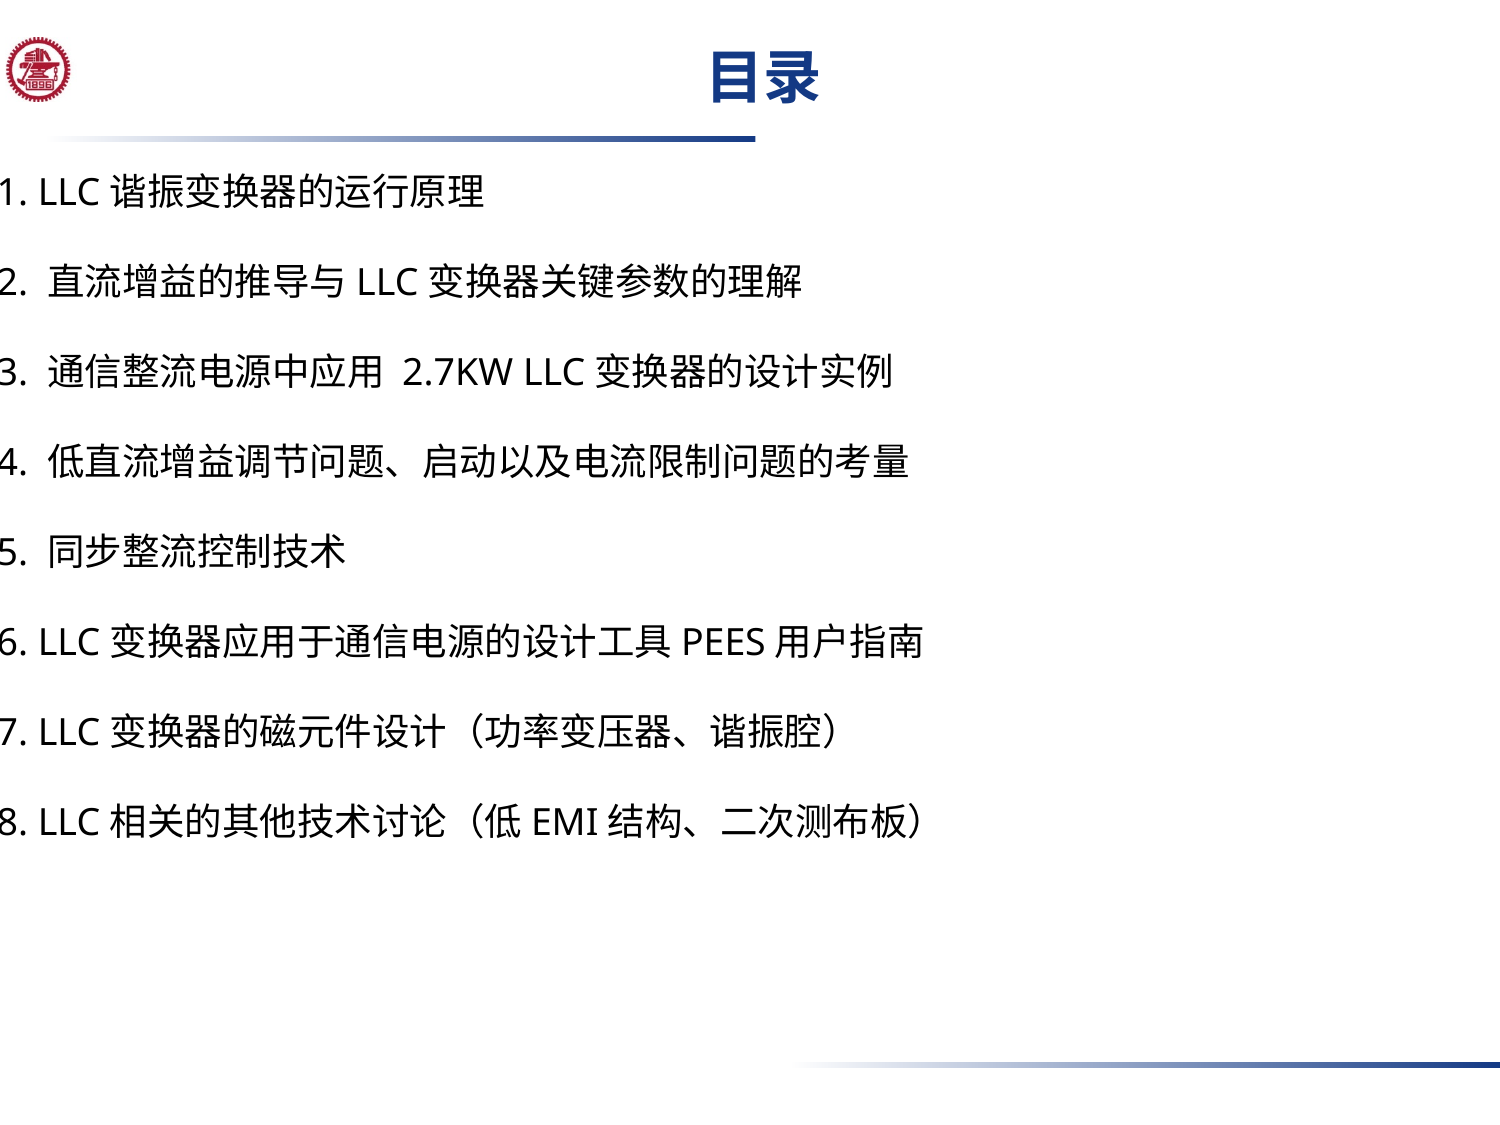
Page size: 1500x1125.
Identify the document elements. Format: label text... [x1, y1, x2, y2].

picture [5, 37, 77, 102]
text_box 1. LLC谐振变换器的运行原理 2. 直流增益的推导与LLC变换器关键参数的理解 3. 通信整流电源中应用 2.7KW LLC变换器的设计实例 4. 低直流增益调节问题、启动以及电流限制问题的考量 5. 同步整流控制技术 6. LLC变换器应用于通信电源的设计工具PEES用户指南 7. LLC变换器的磁元件设计（功率变压器、谐振腔） 8. LLC相关的其他技术讨论（低EMI结构、二次测布板） [0, 160, 1110, 971]
title 目录 [110, 18, 1417, 133]
